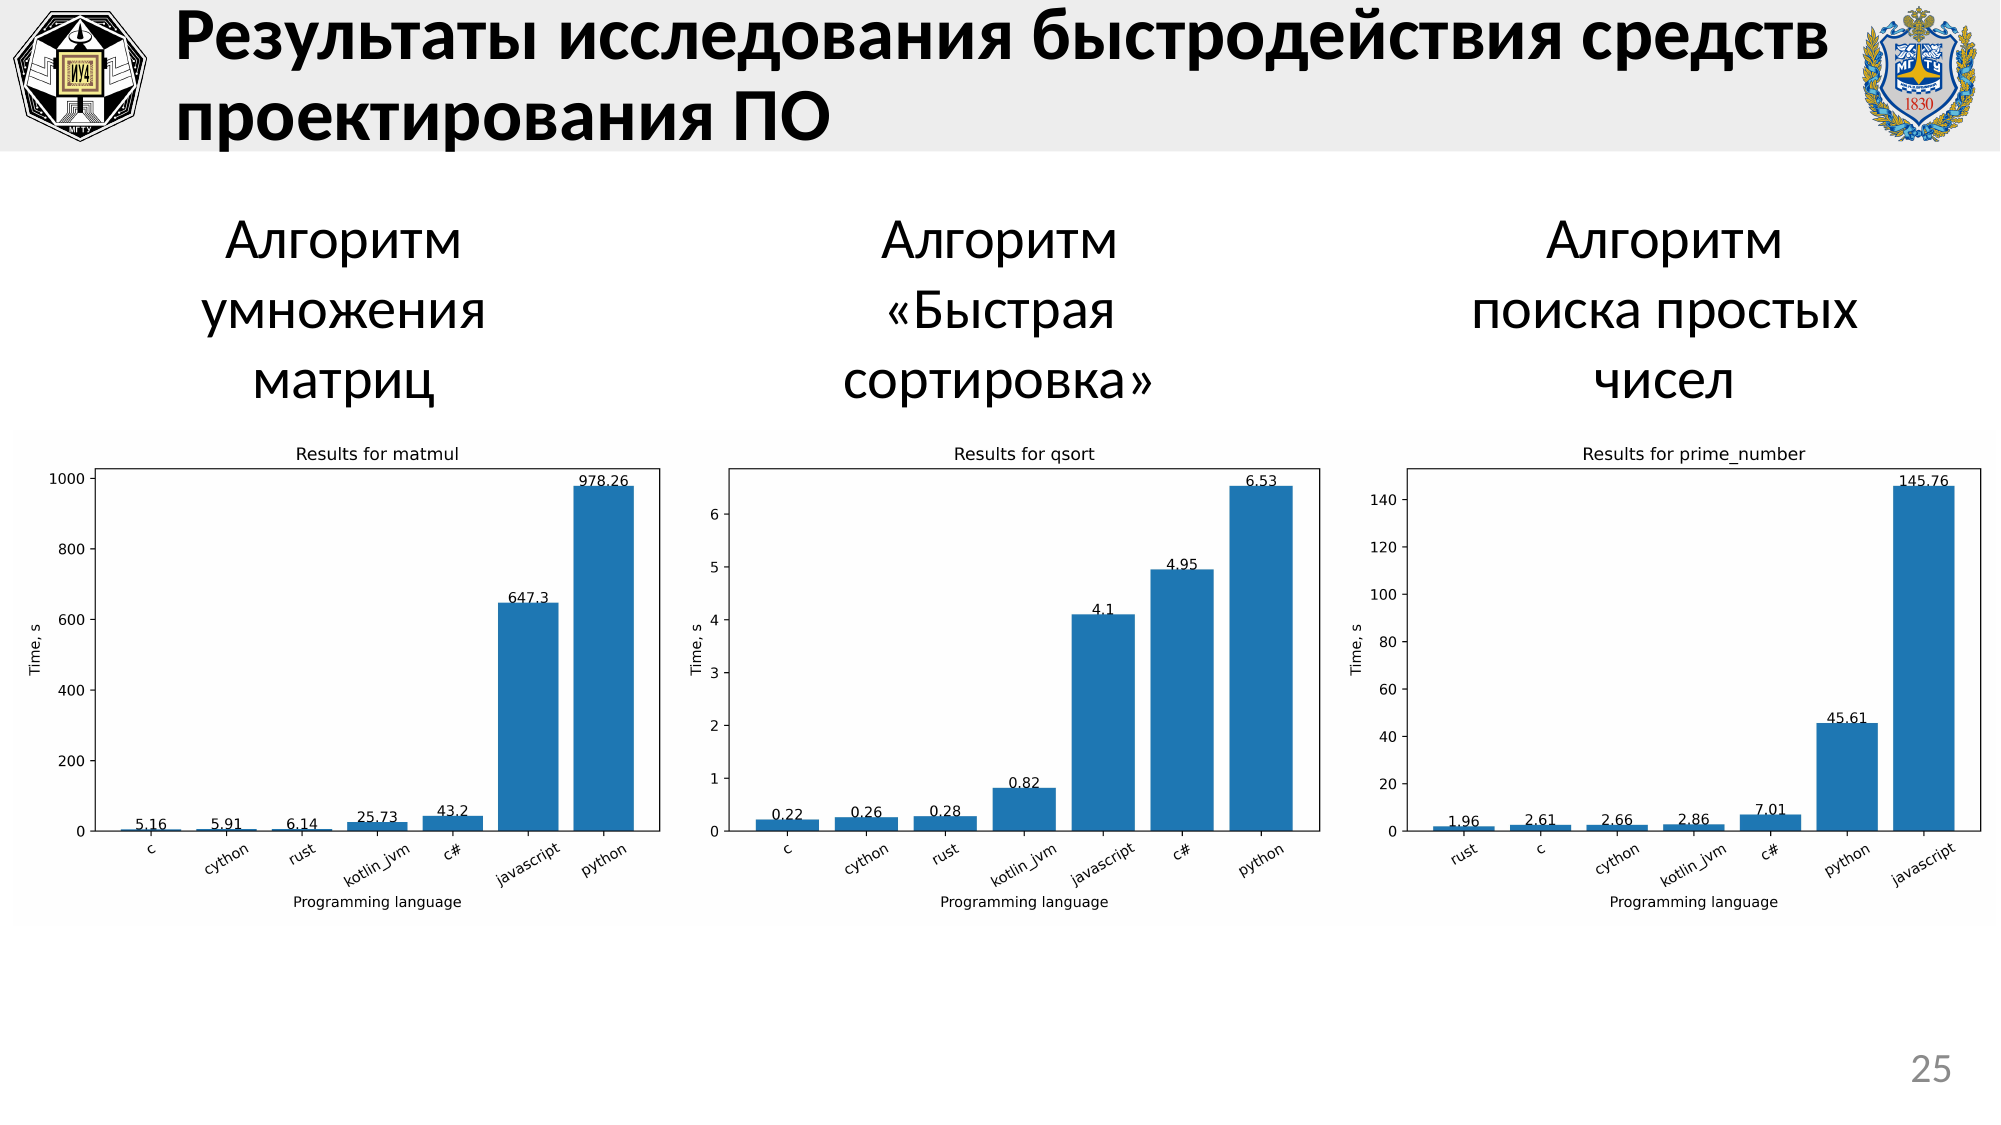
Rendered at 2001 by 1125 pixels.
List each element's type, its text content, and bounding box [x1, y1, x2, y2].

text_box Алгоритм поиска простых чисел [1451, 192, 1879, 418]
slide_number 25 [1517, 1036, 1968, 1097]
title Результаты исследования быстродействия средств проектирования ПО [160, 0, 1850, 152]
picture [1862, 6, 1977, 142]
text_box Алгоритм умножения матриц [130, 192, 558, 418]
text_box Алгоритм «Быстрая сортировка» [786, 192, 1214, 418]
picture [13, 430, 1996, 926]
picture [13, 11, 147, 142]
